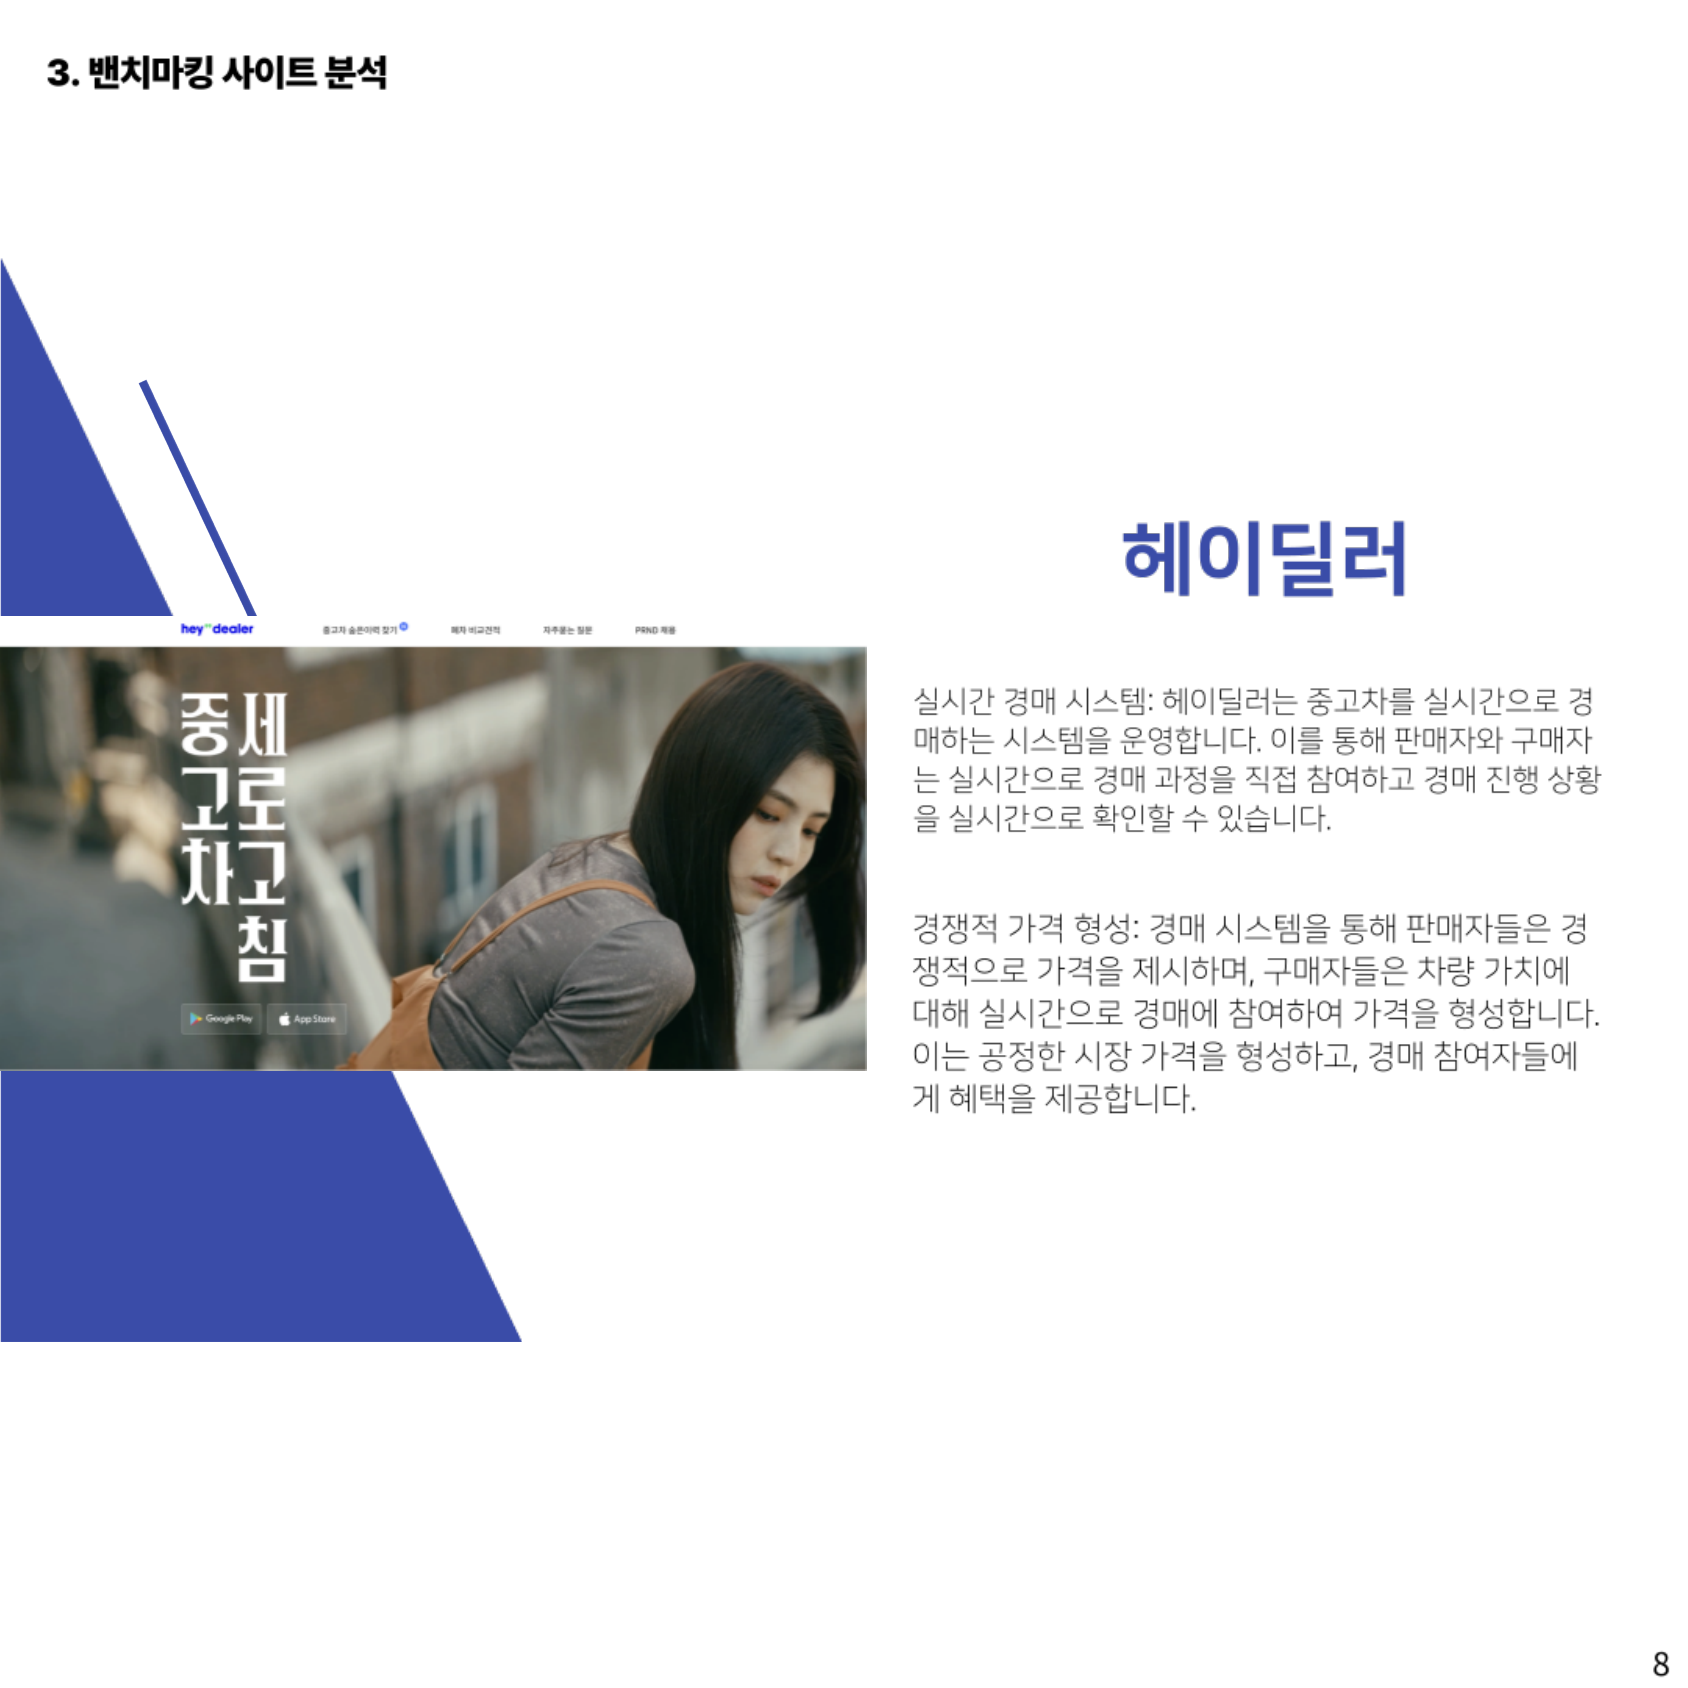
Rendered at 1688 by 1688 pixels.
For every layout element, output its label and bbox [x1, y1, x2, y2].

text_box [0, 616, 867, 1071]
picture [900, 896, 1632, 1152]
picture [585, 468, 1688, 869]
picture [1100, 1622, 1688, 1688]
text_box [0, 257, 522, 614]
text_box [209, 364, 220, 614]
text_box [0, 1078, 522, 1342]
picture [33, 33, 424, 133]
